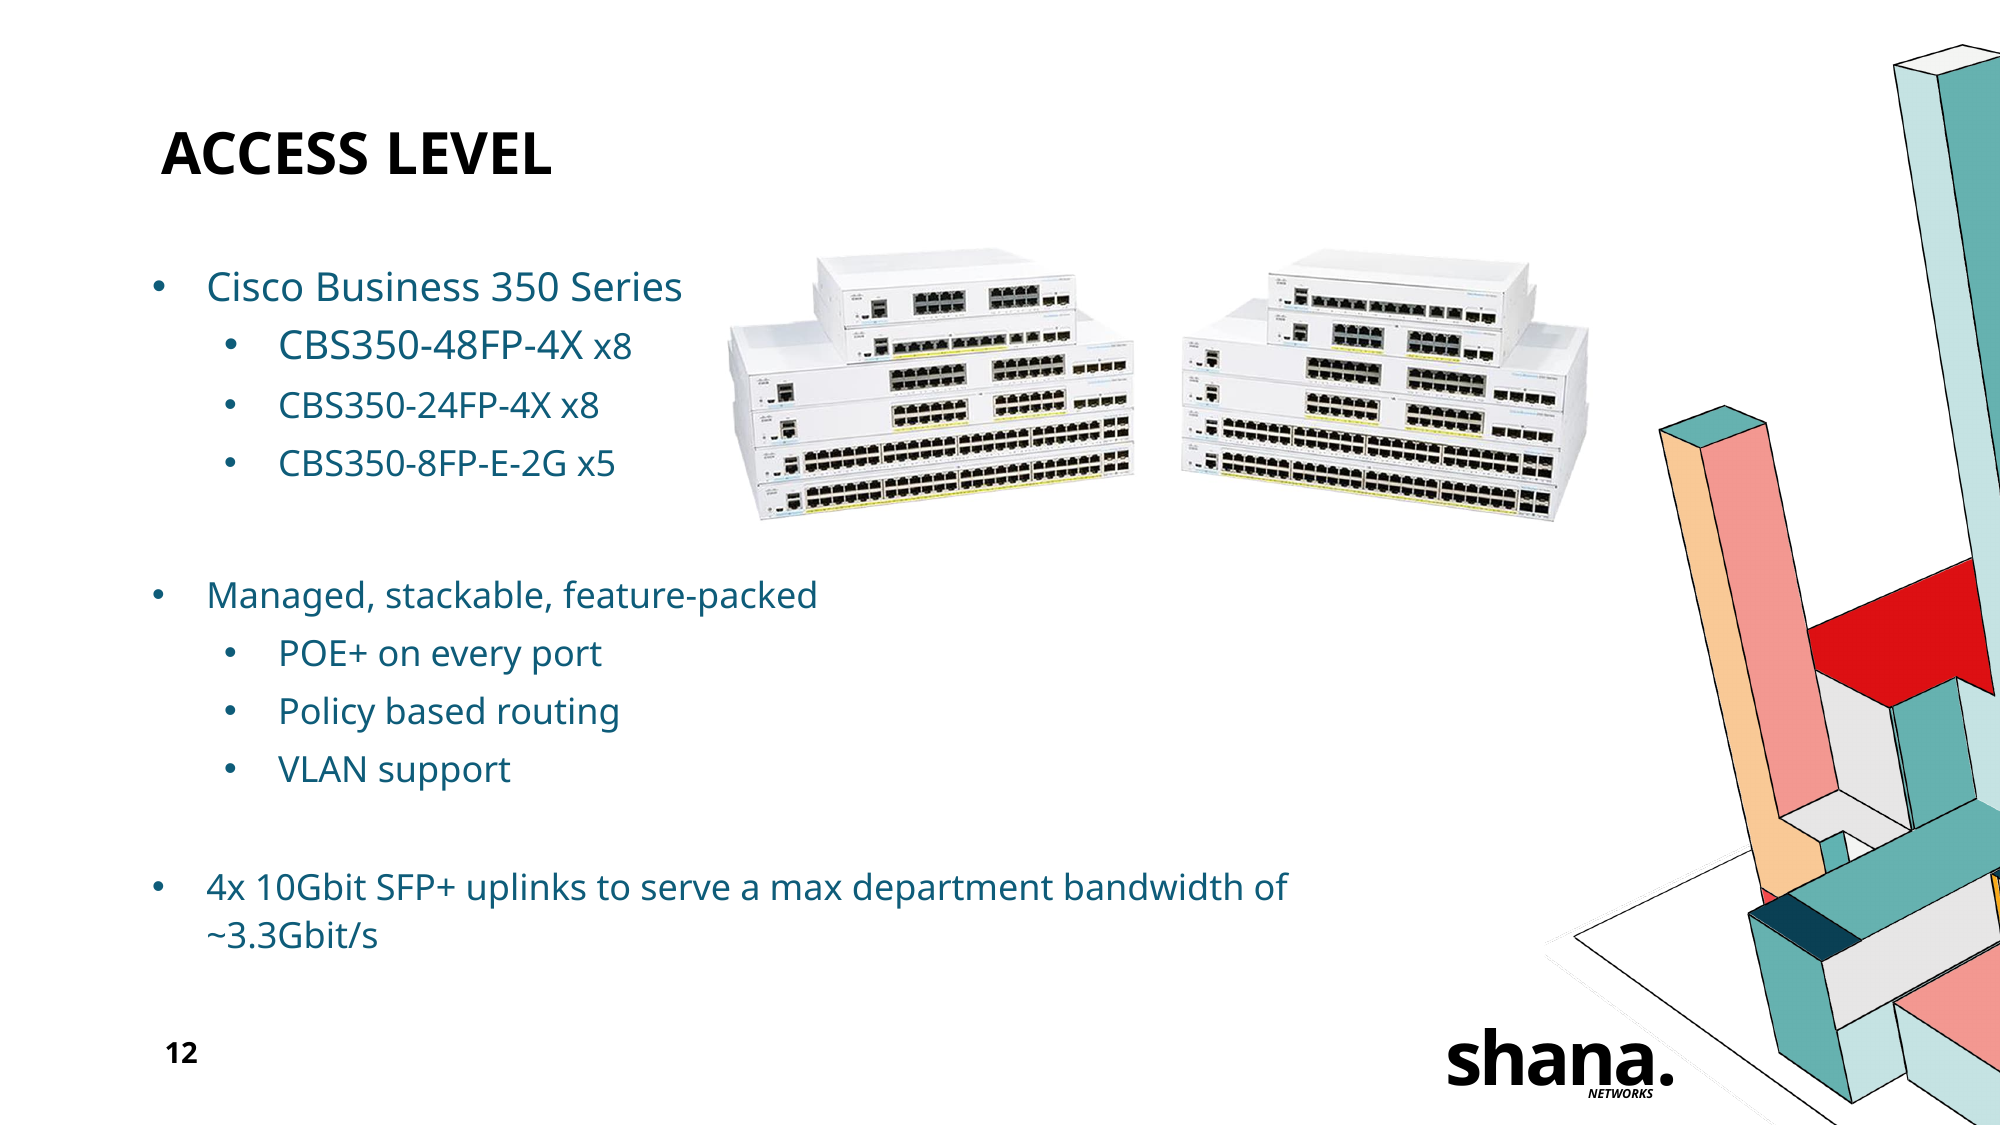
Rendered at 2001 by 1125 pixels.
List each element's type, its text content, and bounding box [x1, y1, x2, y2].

slide_number 12 [149, 1024, 588, 1085]
text_box shana. [1430, 1009, 1714, 1110]
title Access LEvel [146, 0, 1508, 195]
text_box NETWORKS [1573, 1078, 1685, 1109]
list Cisco Business 350 Series CBS350-48FP-4X x8 CBS350-24FP-4X x8 CBS350-8FP-E-2G x5 Managed, stackable, feature-packed POE+ on every port Policy based routing VLAN support 4x 10Gbit SFP+ uplinks to serve a max department bandwidth of ~3.3Gbit/s [65, 254, 1431, 967]
picture [719, 43, 2000, 1125]
